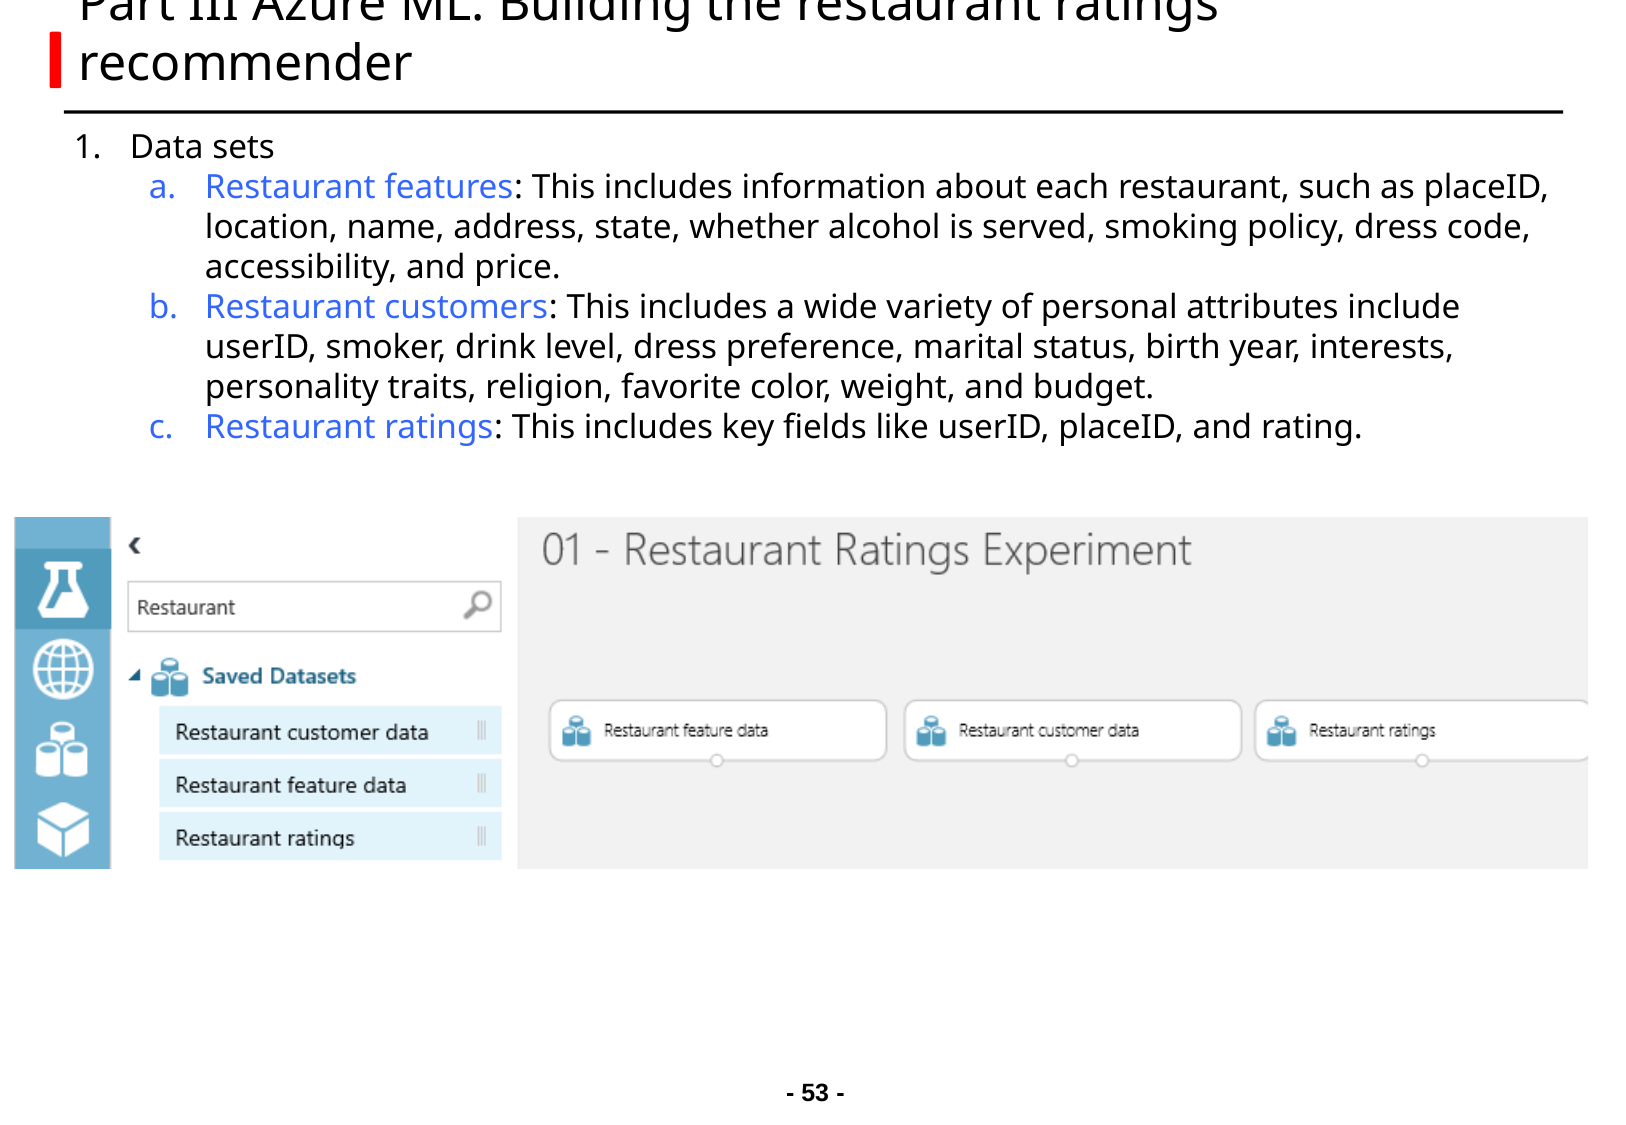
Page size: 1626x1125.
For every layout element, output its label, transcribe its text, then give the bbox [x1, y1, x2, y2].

picture [13, 517, 1589, 869]
slide_number - 52 - [577, 1078, 1054, 1105]
title Part III Azure ML: Building the restaurant ratings recommender [63, 12, 1561, 98]
text_box Data sets Restaurant features: This includes information about each restaurant, such as placeID, location, name, address, state, whether alcohol is served, smoking policy, dress code, accessibility, and price. Restaurant customers: This includes a wide variety of personal attributes include userID, smoker, drink level, dress preference, marital status, birth year, interests, personality traits, religion, favorite color, weight, and budget. Restaurant ratings: This includes key fields like userID, placeID, and rating. [59, 118, 1589, 453]
